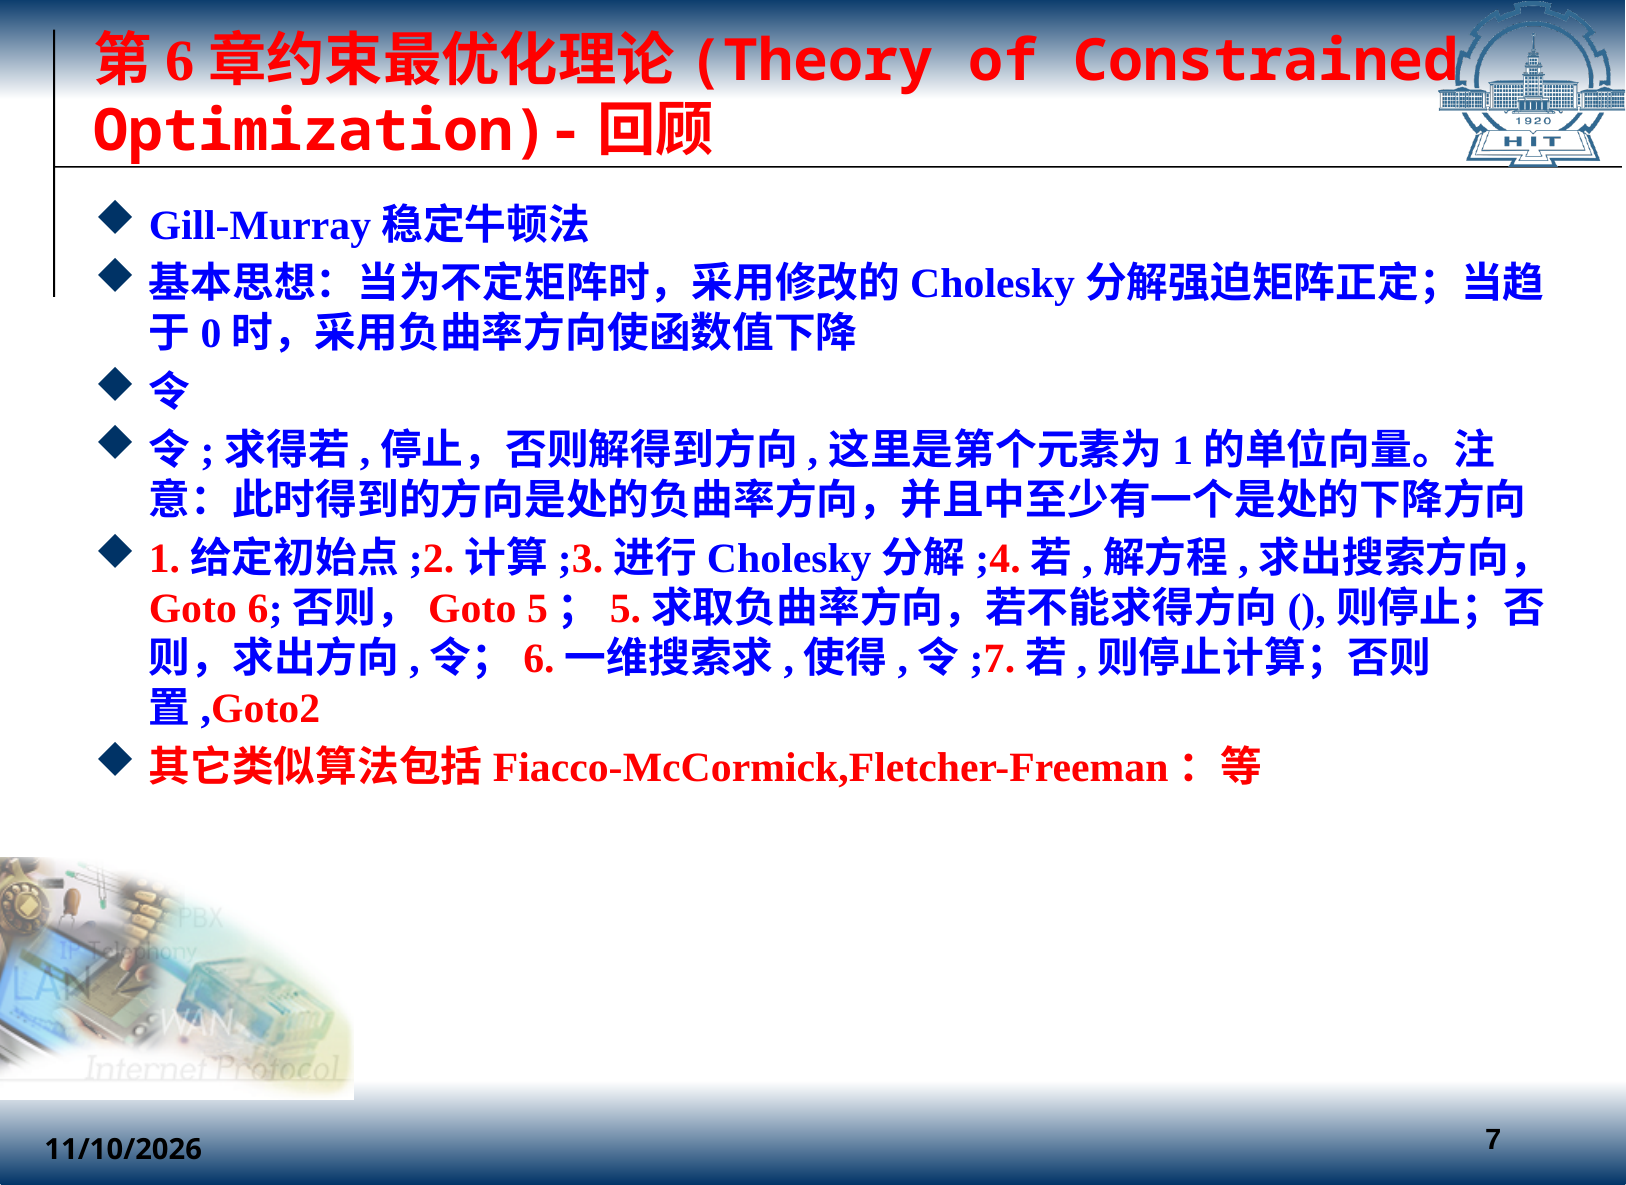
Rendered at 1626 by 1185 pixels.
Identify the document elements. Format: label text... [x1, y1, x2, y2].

title 第6章约束最优化理论(Theory of Constrained Optimization)-回顾 [78, 29, 1498, 155]
picture [0, 857, 354, 1100]
picture [1438, 1, 1626, 167]
